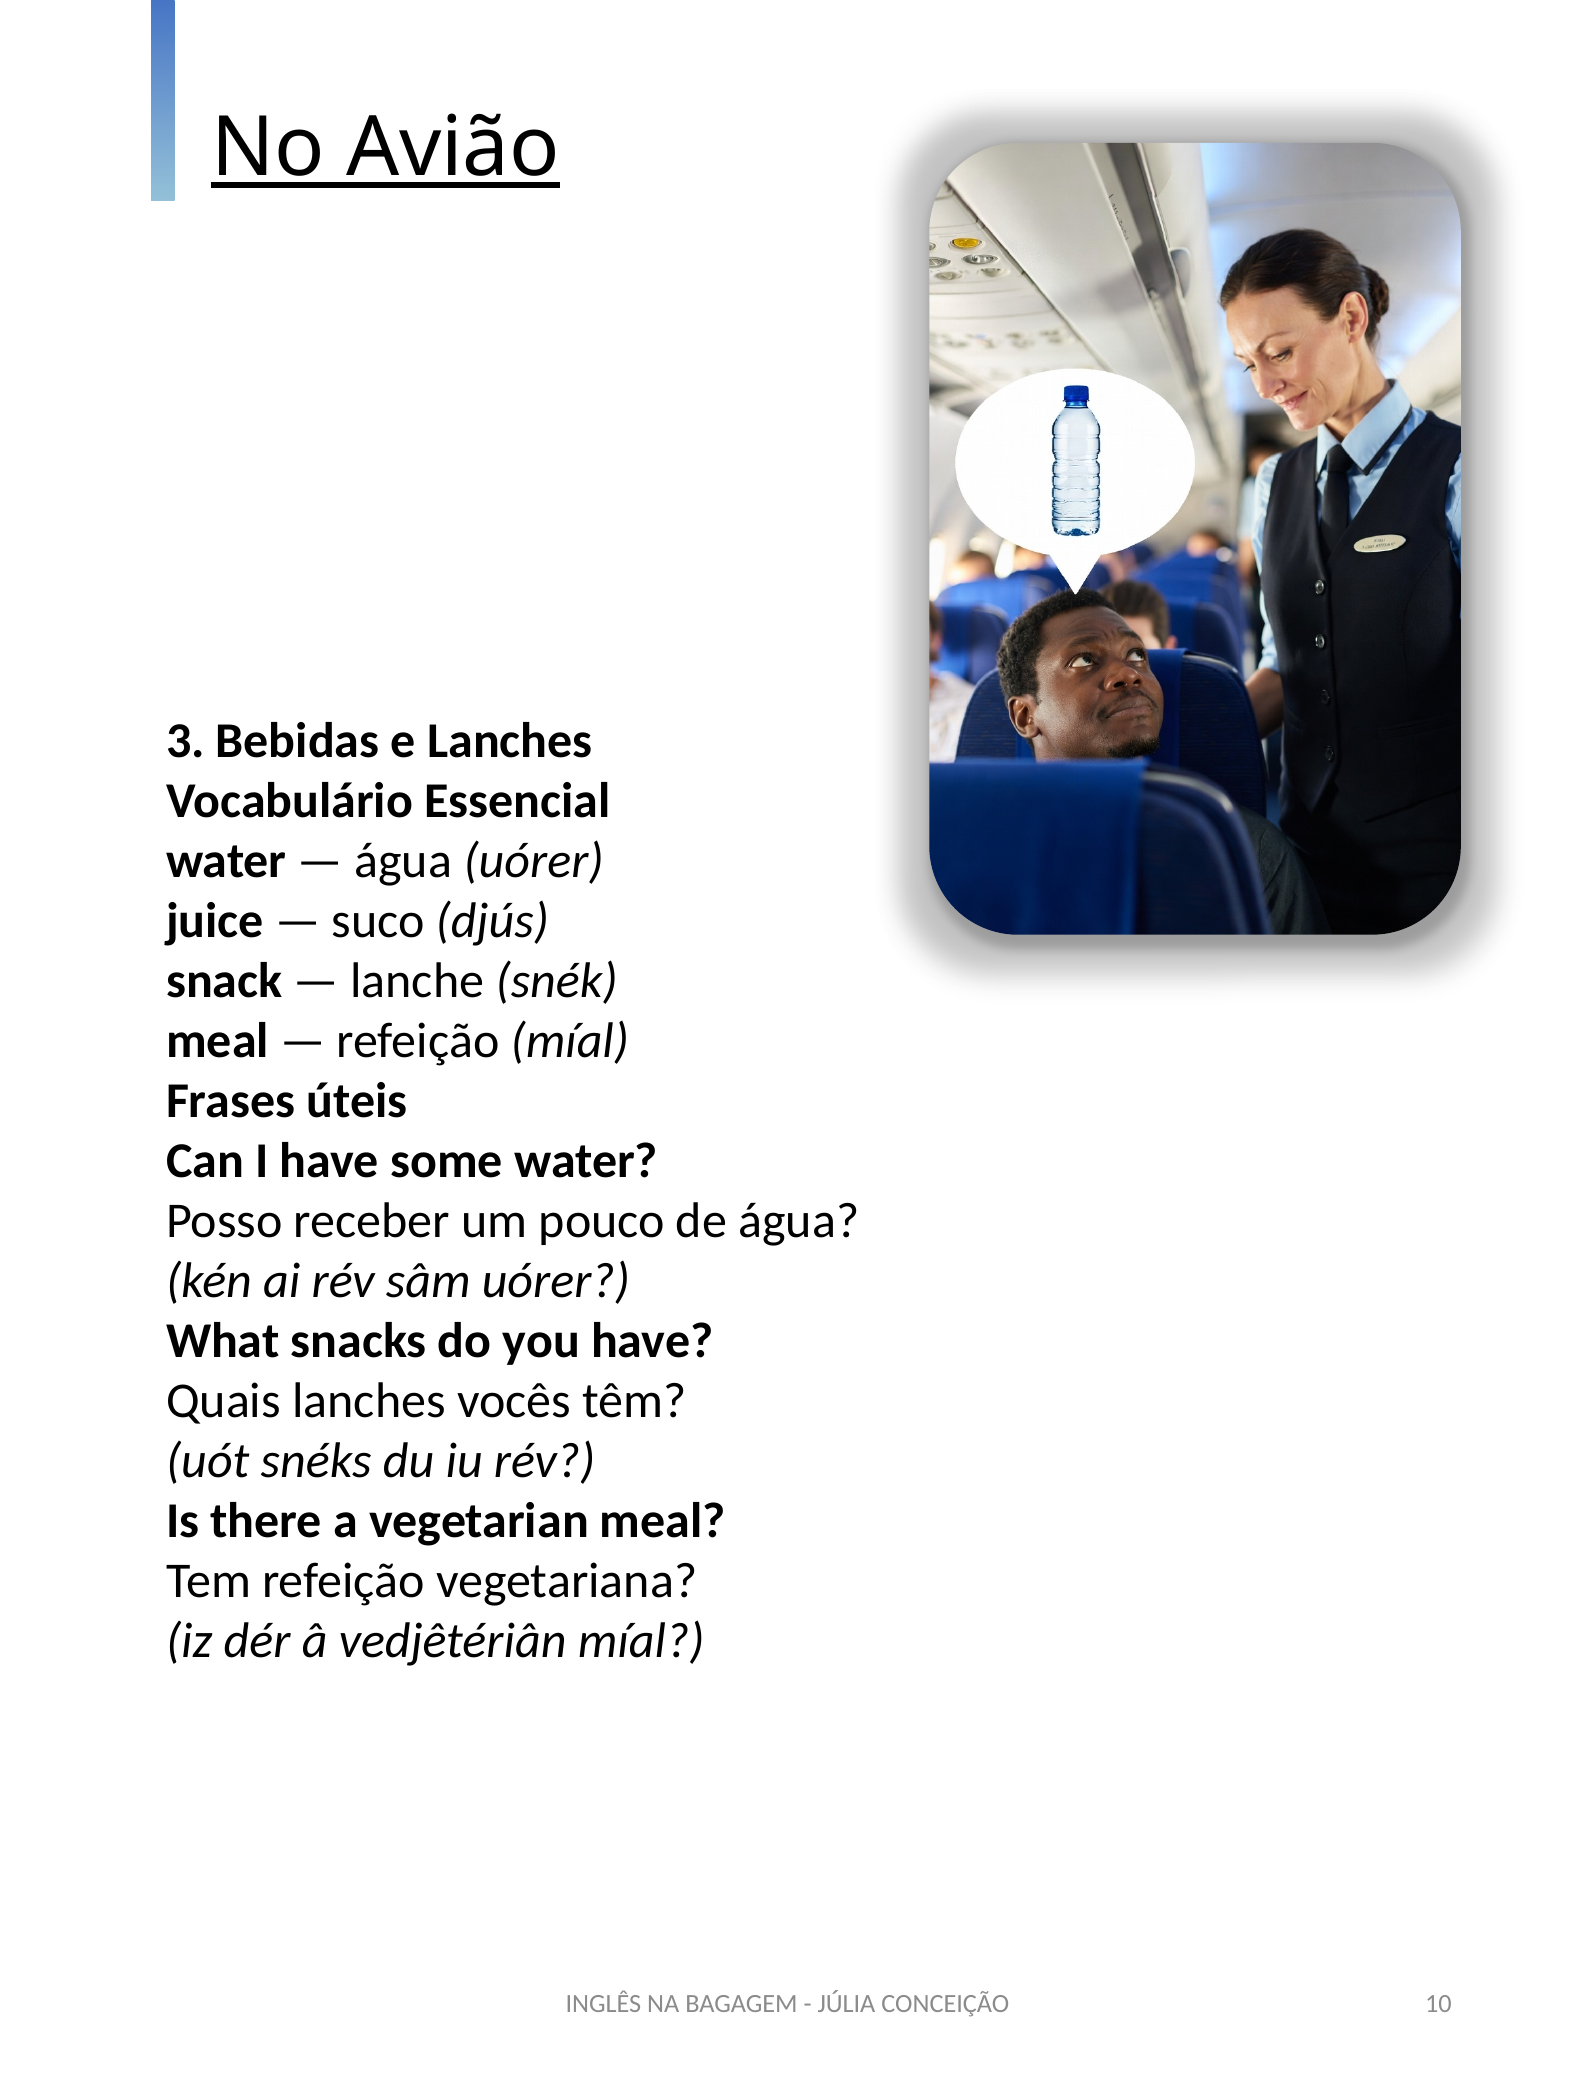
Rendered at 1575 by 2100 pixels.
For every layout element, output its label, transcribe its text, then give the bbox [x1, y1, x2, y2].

text_box No Avião [196, 84, 1440, 200]
text_box 3. Bebidas e Lanches Vocabulário Essencial water — água (uórer) juice — suco (djús) snack — lanche (snék) meal — refeição (míal) Frases úteis Can I have some water? Posso receber um pouco de água? (kén ai rév sâm uórer?) What snacks do you have? Quais lanches vocês têm? (uót snéks du iu rév?) Is there a vegetarian meal? Tem refeição vegetariana? (iz dér â vedjêtériân míal?) [151, 700, 1394, 1840]
picture [929, 142, 1461, 935]
text_box [150, 0, 176, 202]
slide_number 10 [1112, 1946, 1467, 2059]
footer INGLÊS NA BAGAGEM - JÚLIA CONCEIÇÃO [521, 1946, 1054, 2059]
